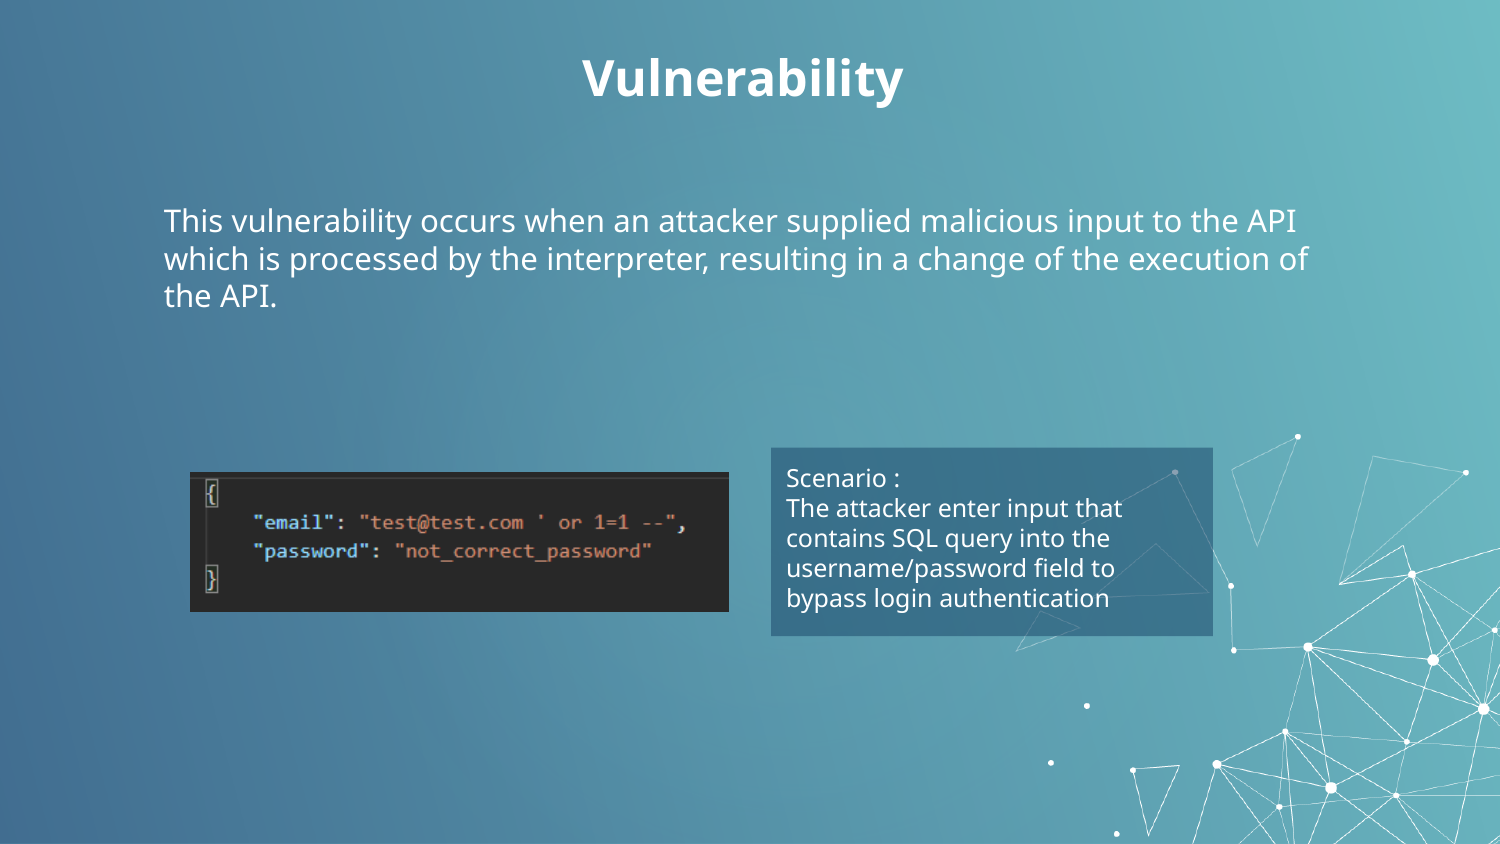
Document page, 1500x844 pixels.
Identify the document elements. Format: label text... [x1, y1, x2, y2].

title Vulnerability [322, 31, 1178, 186]
text_box Scenario : The attacker enter input that contains SQL query into the username/password field to bypass login authentication [771, 447, 1213, 637]
title This vulnerability occurs when an attacker supplied malicious input to the API which is processed by the interpreter, resulting in a change of the execution of the API. [148, 186, 1352, 709]
picture [0, 0, 1500, 844]
